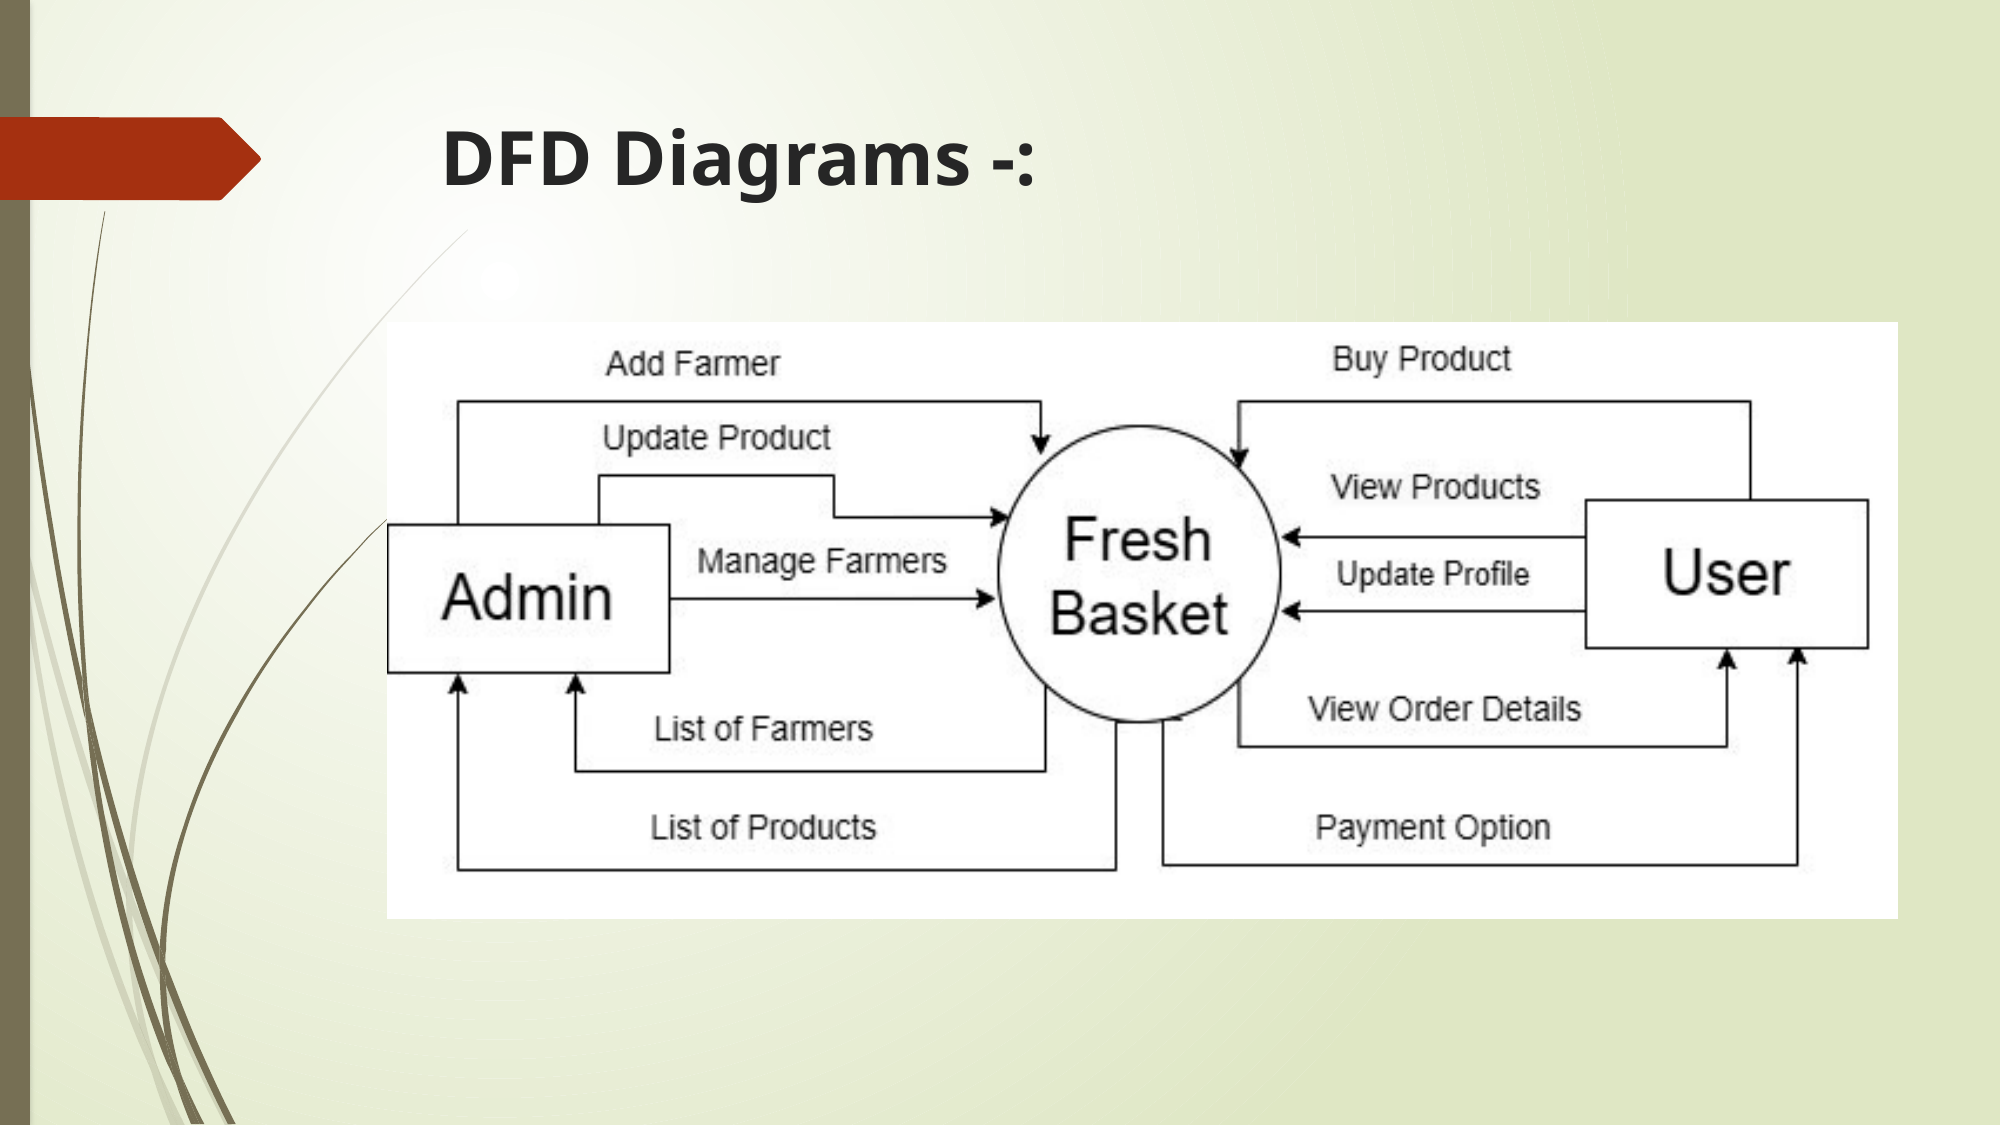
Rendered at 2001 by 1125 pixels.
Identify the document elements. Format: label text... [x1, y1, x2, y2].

title DFD Diagrams -: [425, 102, 1888, 313]
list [387, 322, 1898, 919]
